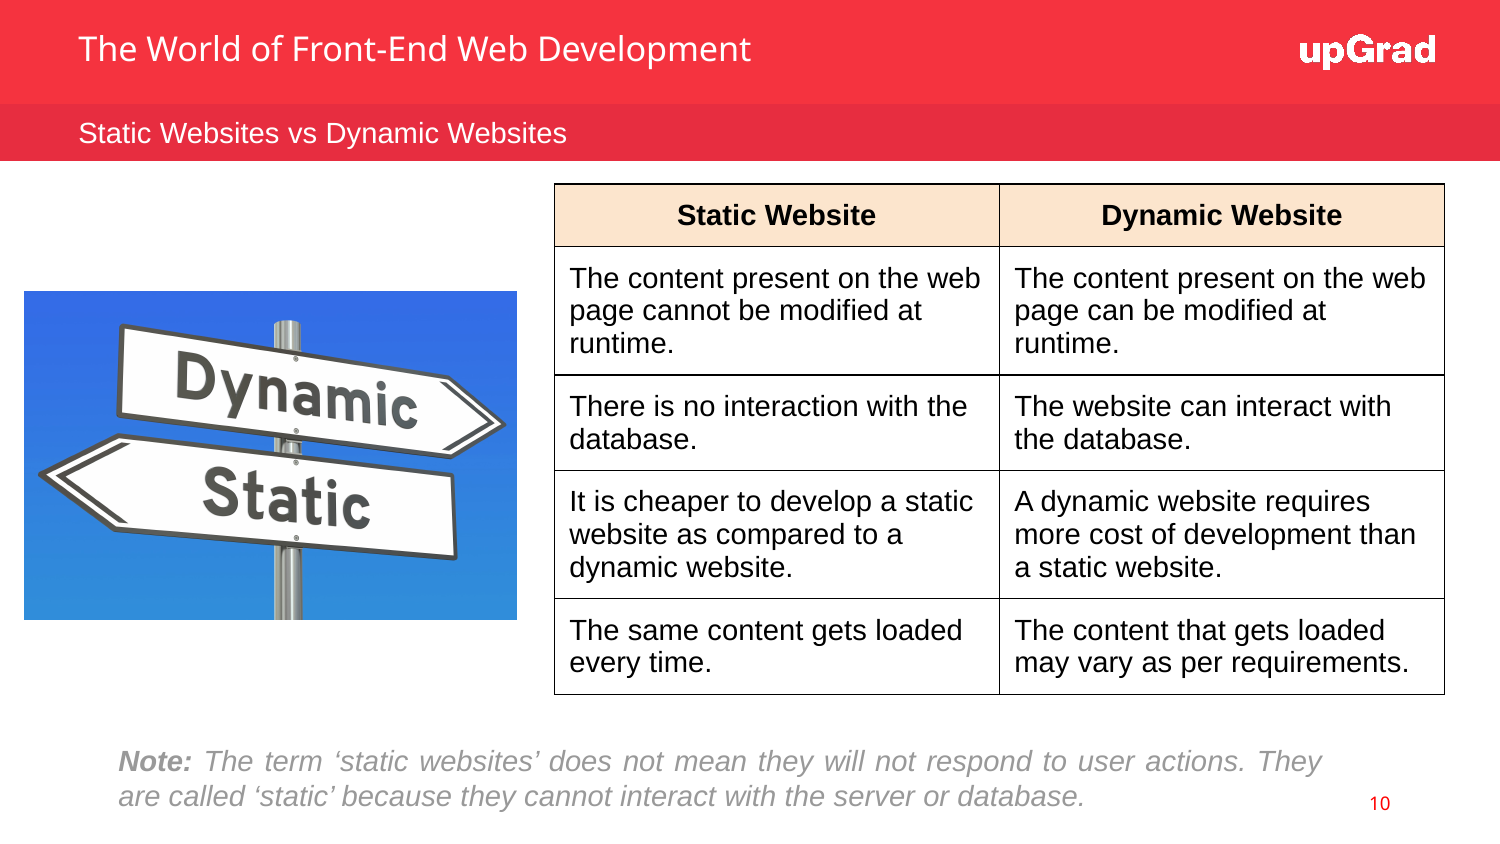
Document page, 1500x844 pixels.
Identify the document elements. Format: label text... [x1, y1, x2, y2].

table_cell The content present on the web page cannot be modified at runtime. [555, 247, 999, 374]
picture [24, 291, 518, 620]
picture [1300, 34, 1435, 70]
text_box Static Websites vs Dynamic Websites [63, 107, 588, 158]
text_box The World of Front-End Web Development [63, 20, 768, 87]
slide_number 10 [1068, 782, 1406, 828]
table_cell A dynamic website requires more cost of development than a static website. [1000, 471, 1444, 598]
table_cell The same content gets loaded every time. [555, 599, 999, 694]
table_cell It is cheaper to develop a static website as compared to a dynamic website. [555, 471, 999, 598]
table_header Dynamic Website [1000, 185, 1444, 246]
text_box Note: The term ‘static websites’ does not mean they will not respond to user actions. They are called ‘static’ because they cannot interact with the server or database. [103, 727, 1339, 827]
text_box [0, 104, 1500, 161]
table_cell The website can interact with the database. [1000, 376, 1444, 470]
table_header Static Website [555, 185, 999, 246]
table_cell The content that gets loaded may vary as per requirements. [1000, 599, 1444, 694]
table_cell There is no interaction with the database. [555, 376, 999, 470]
table_cell The content present on the web page can be modified at runtime. [1000, 247, 1444, 374]
